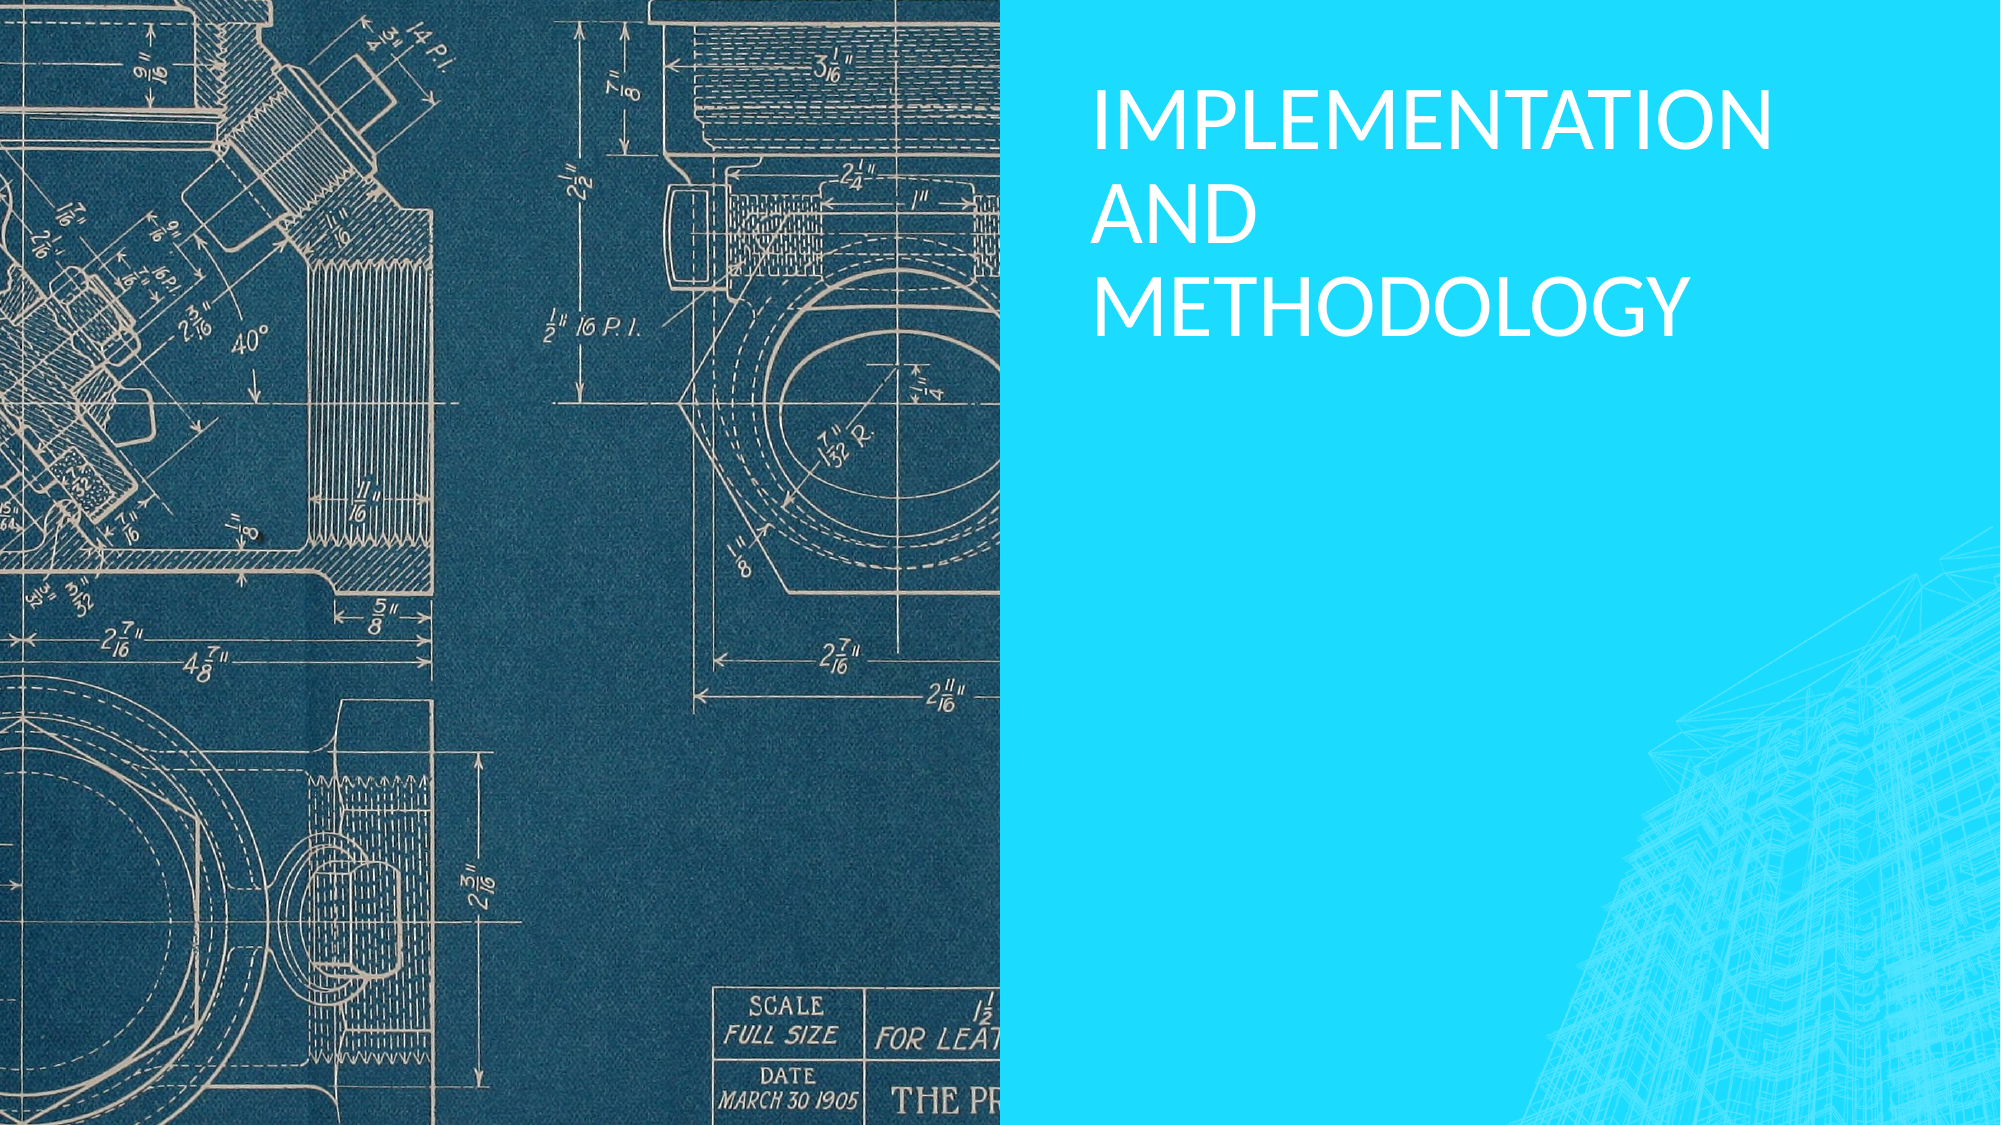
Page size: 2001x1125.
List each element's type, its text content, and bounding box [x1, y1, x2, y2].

title Implementation and methodology [1075, 63, 1863, 363]
picture [0, 0, 2001, 1125]
